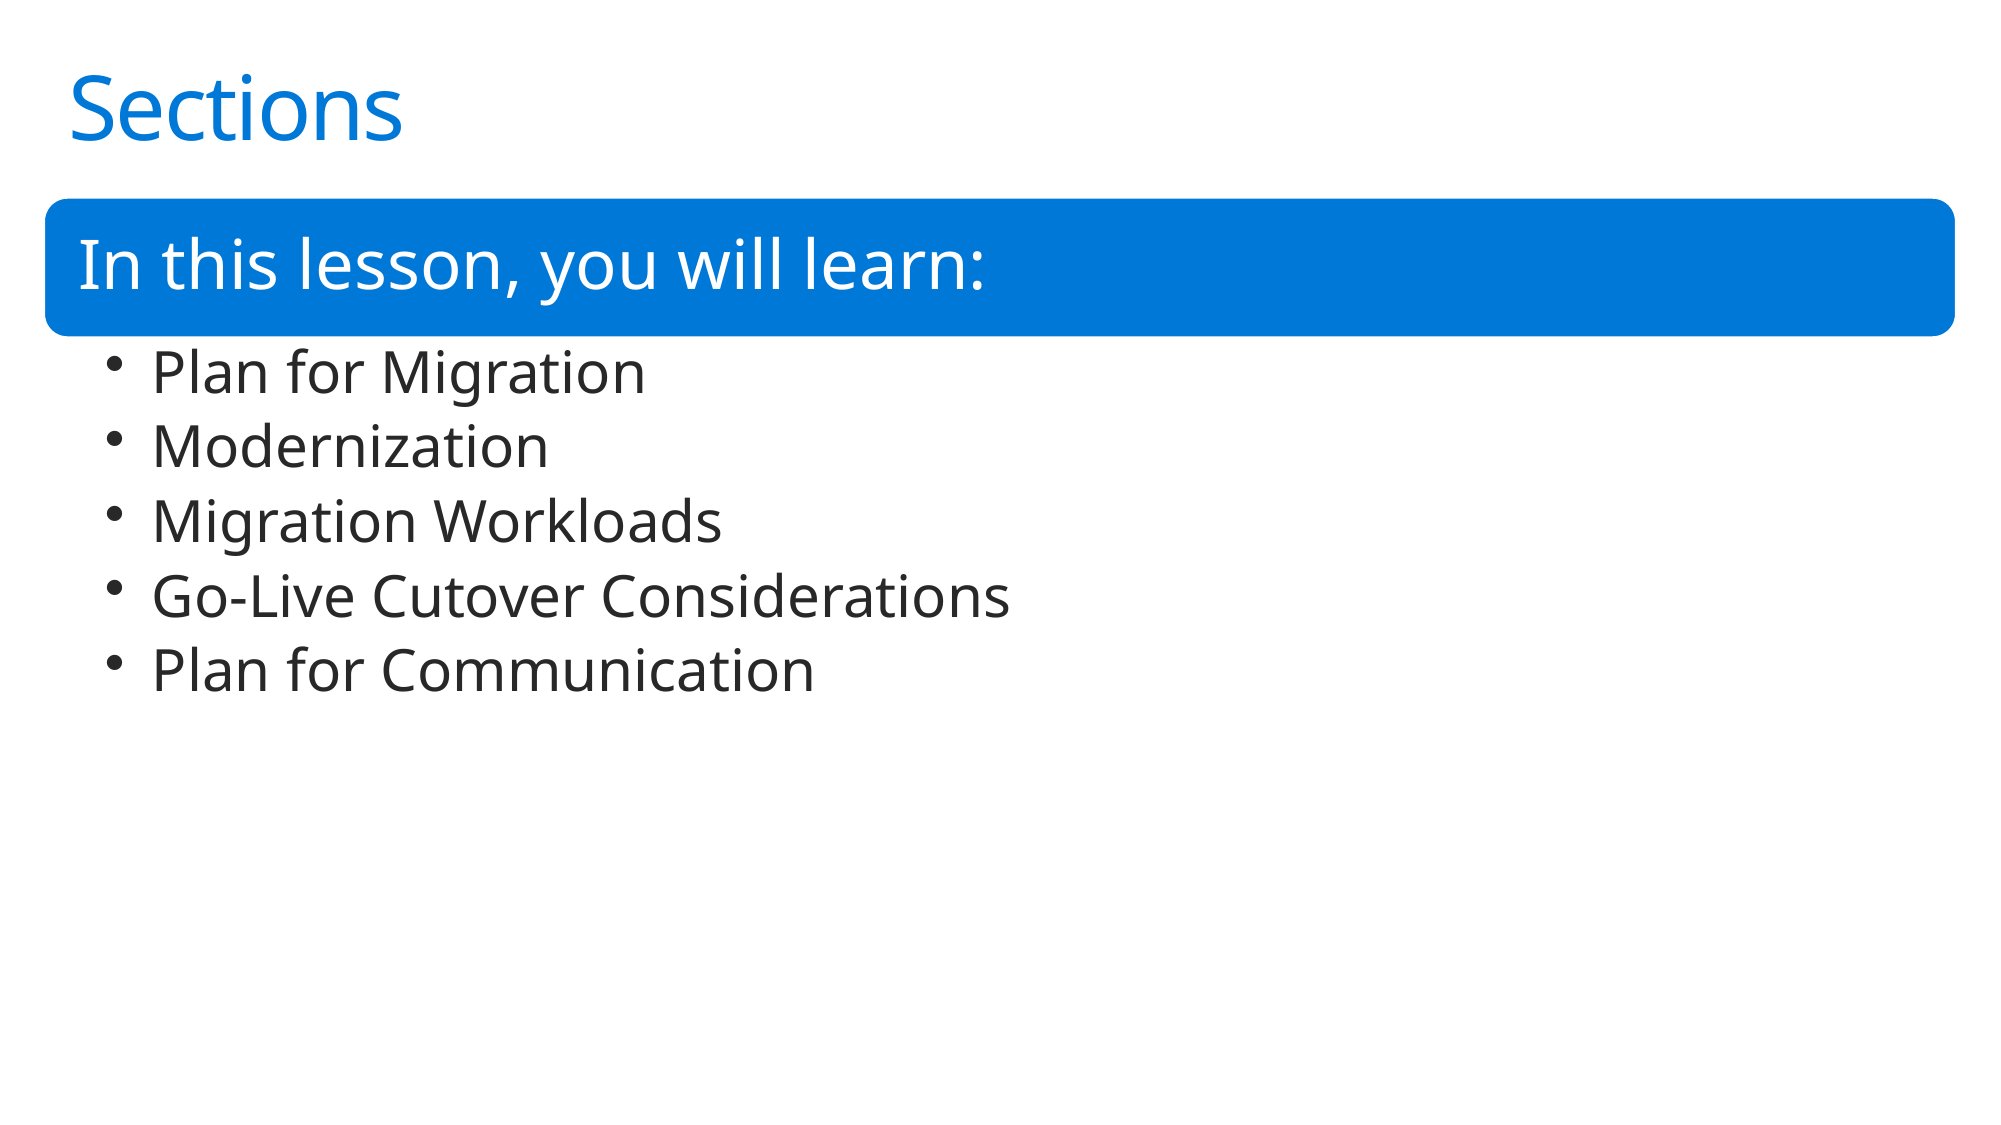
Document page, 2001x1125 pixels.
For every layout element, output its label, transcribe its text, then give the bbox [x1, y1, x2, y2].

title Sections [44, 47, 1957, 194]
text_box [43, 194, 1957, 1001]
